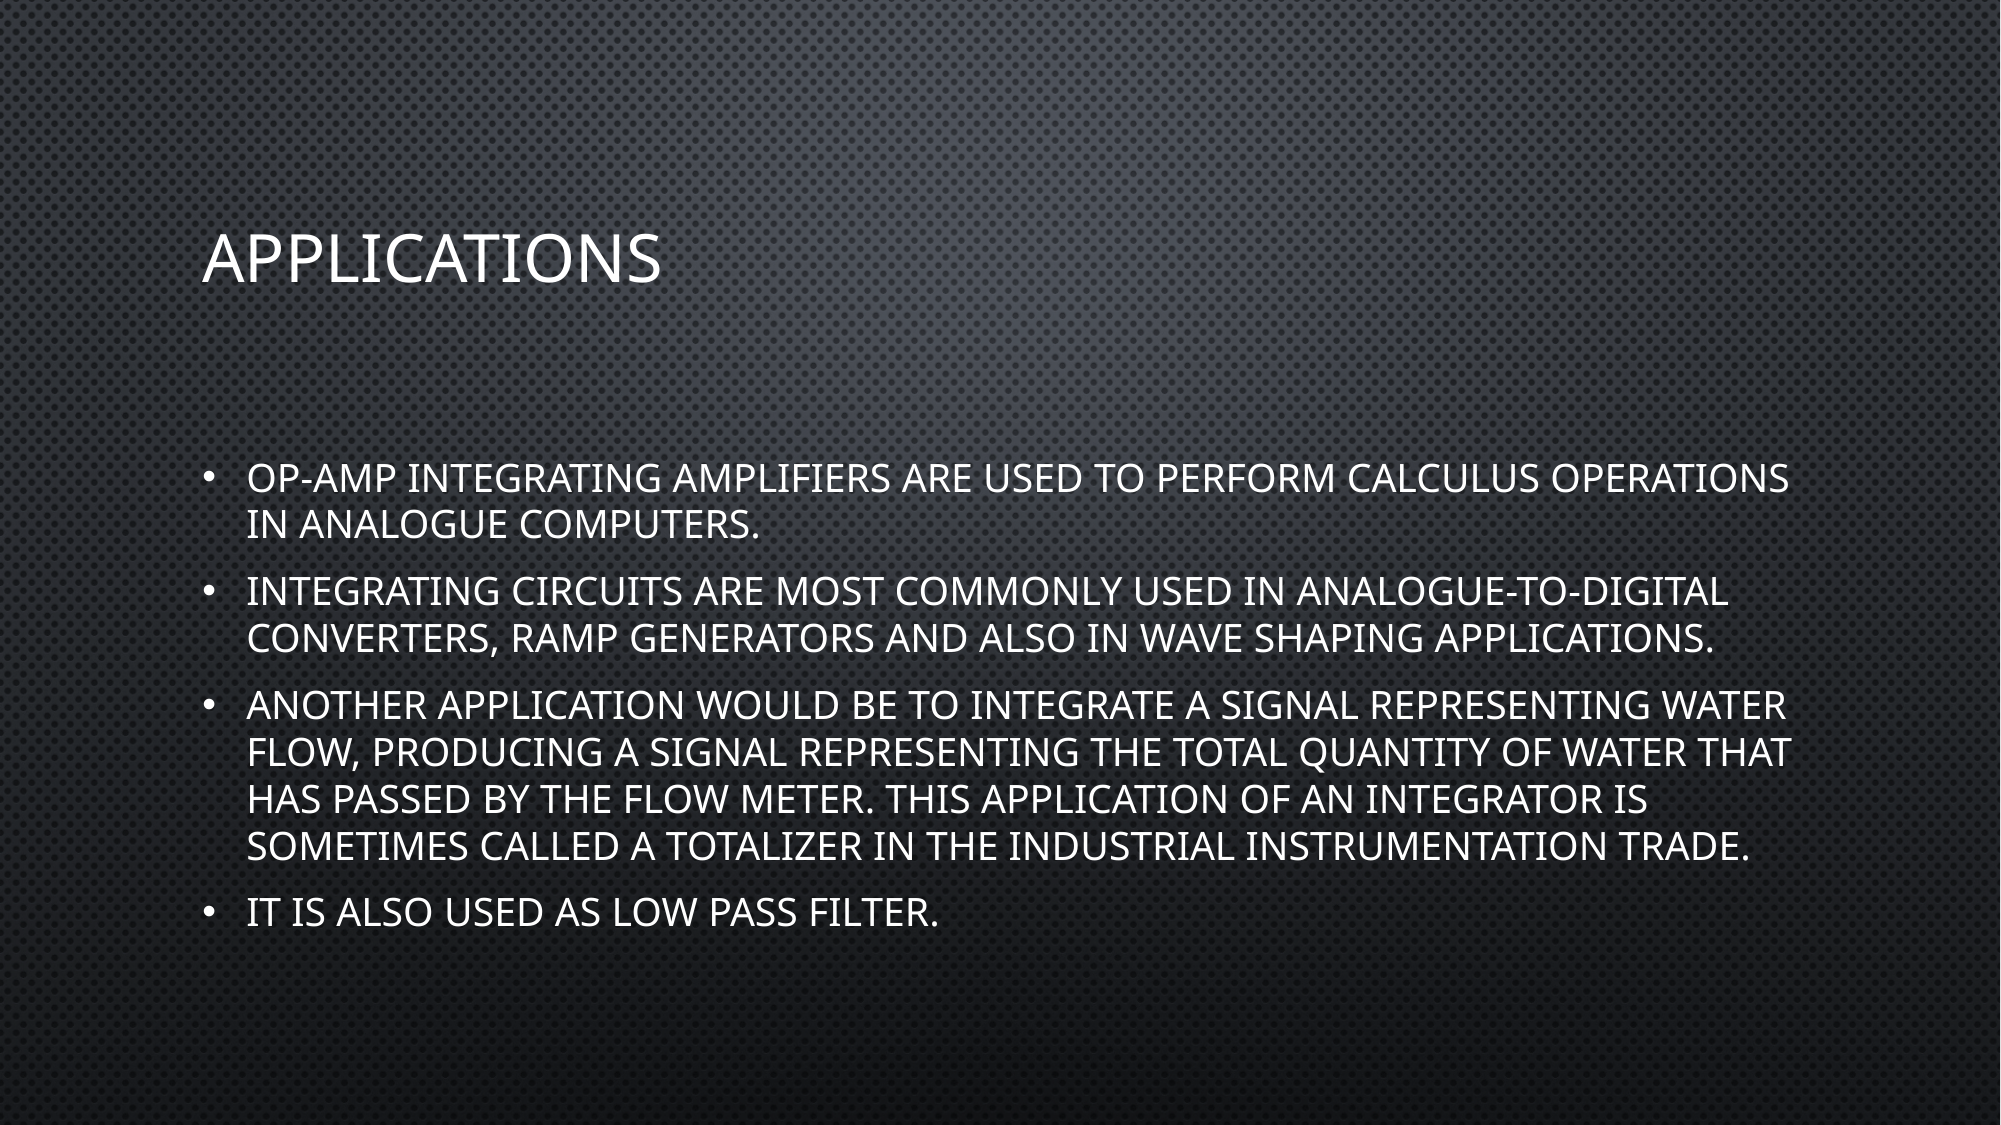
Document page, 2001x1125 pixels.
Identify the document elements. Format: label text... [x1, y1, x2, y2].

title Applications [187, 99, 1813, 413]
list Op-amp integrating amplifiers are used to perform calculus operations in analogue computers. Integrating circuits are most commonly used in analogue-to-digital converters, ramp generators and also in wave shaping applications. Another application would be to integrate a signal representing water flow, producing a signal representing the total quantity of water that has passed by the flow meter. This application of an integrator is sometimes called a totalizer in the industrial instrumentation trade. It is also used as low pass filter. [187, 437, 1813, 950]
